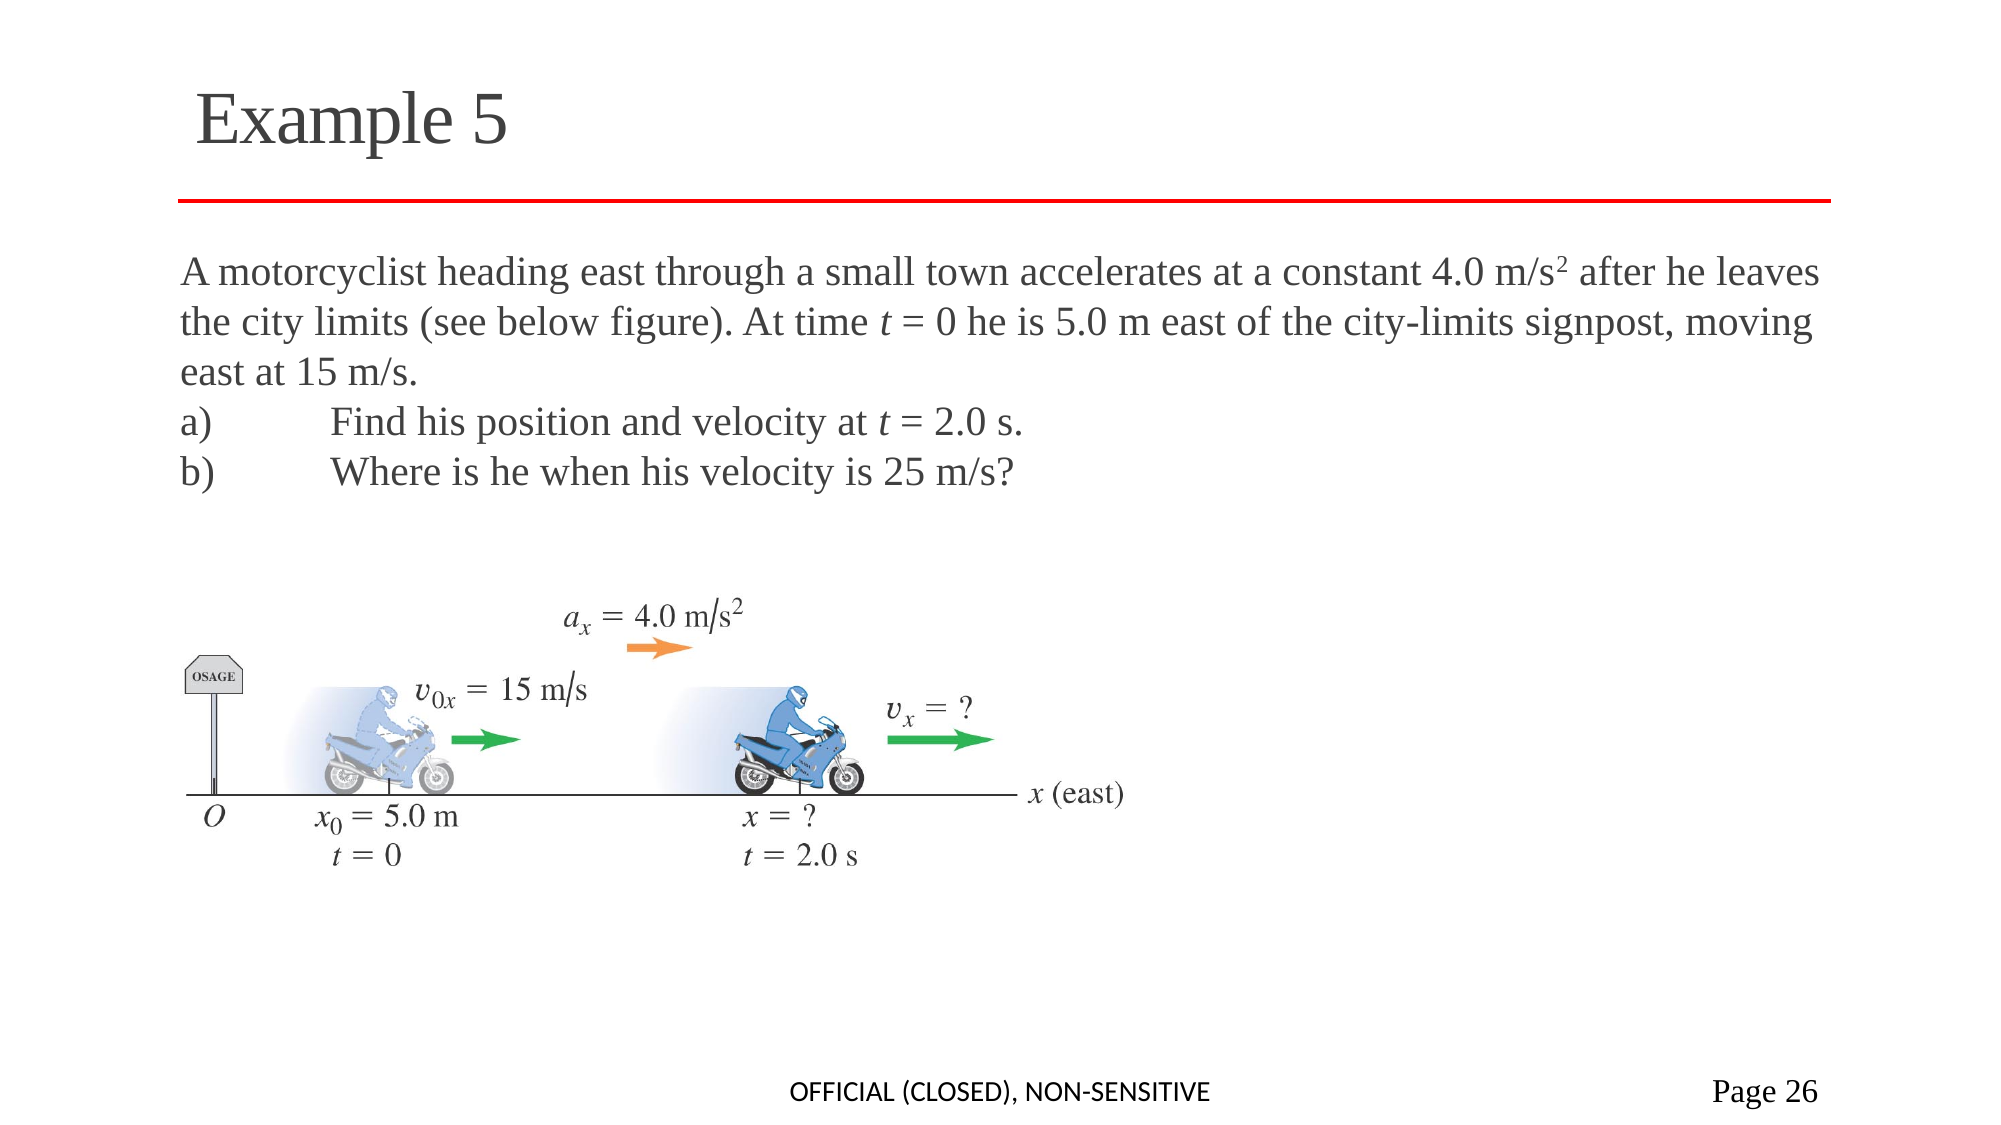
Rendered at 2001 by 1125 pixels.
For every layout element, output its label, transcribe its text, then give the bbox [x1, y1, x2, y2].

footer Official (Closed), Non-sensitive [604, 1059, 1396, 1120]
picture [179, 592, 1129, 868]
list A motorcyclist heading east through a small town accelerates at a constant 4.0 m/s2 after he leaves the city limits (see below figure). At time t = 0 he is 5.0 m east of the city-limits signpost, moving east at 15 m/s. a) Find his position and velocity at t = 2.0 s. b) Where is he when his velocity is 25 m/s? [180, 236, 1834, 1004]
title Example 5 [180, 47, 1830, 195]
slide_number Page 26 [1618, 1059, 1834, 1120]
